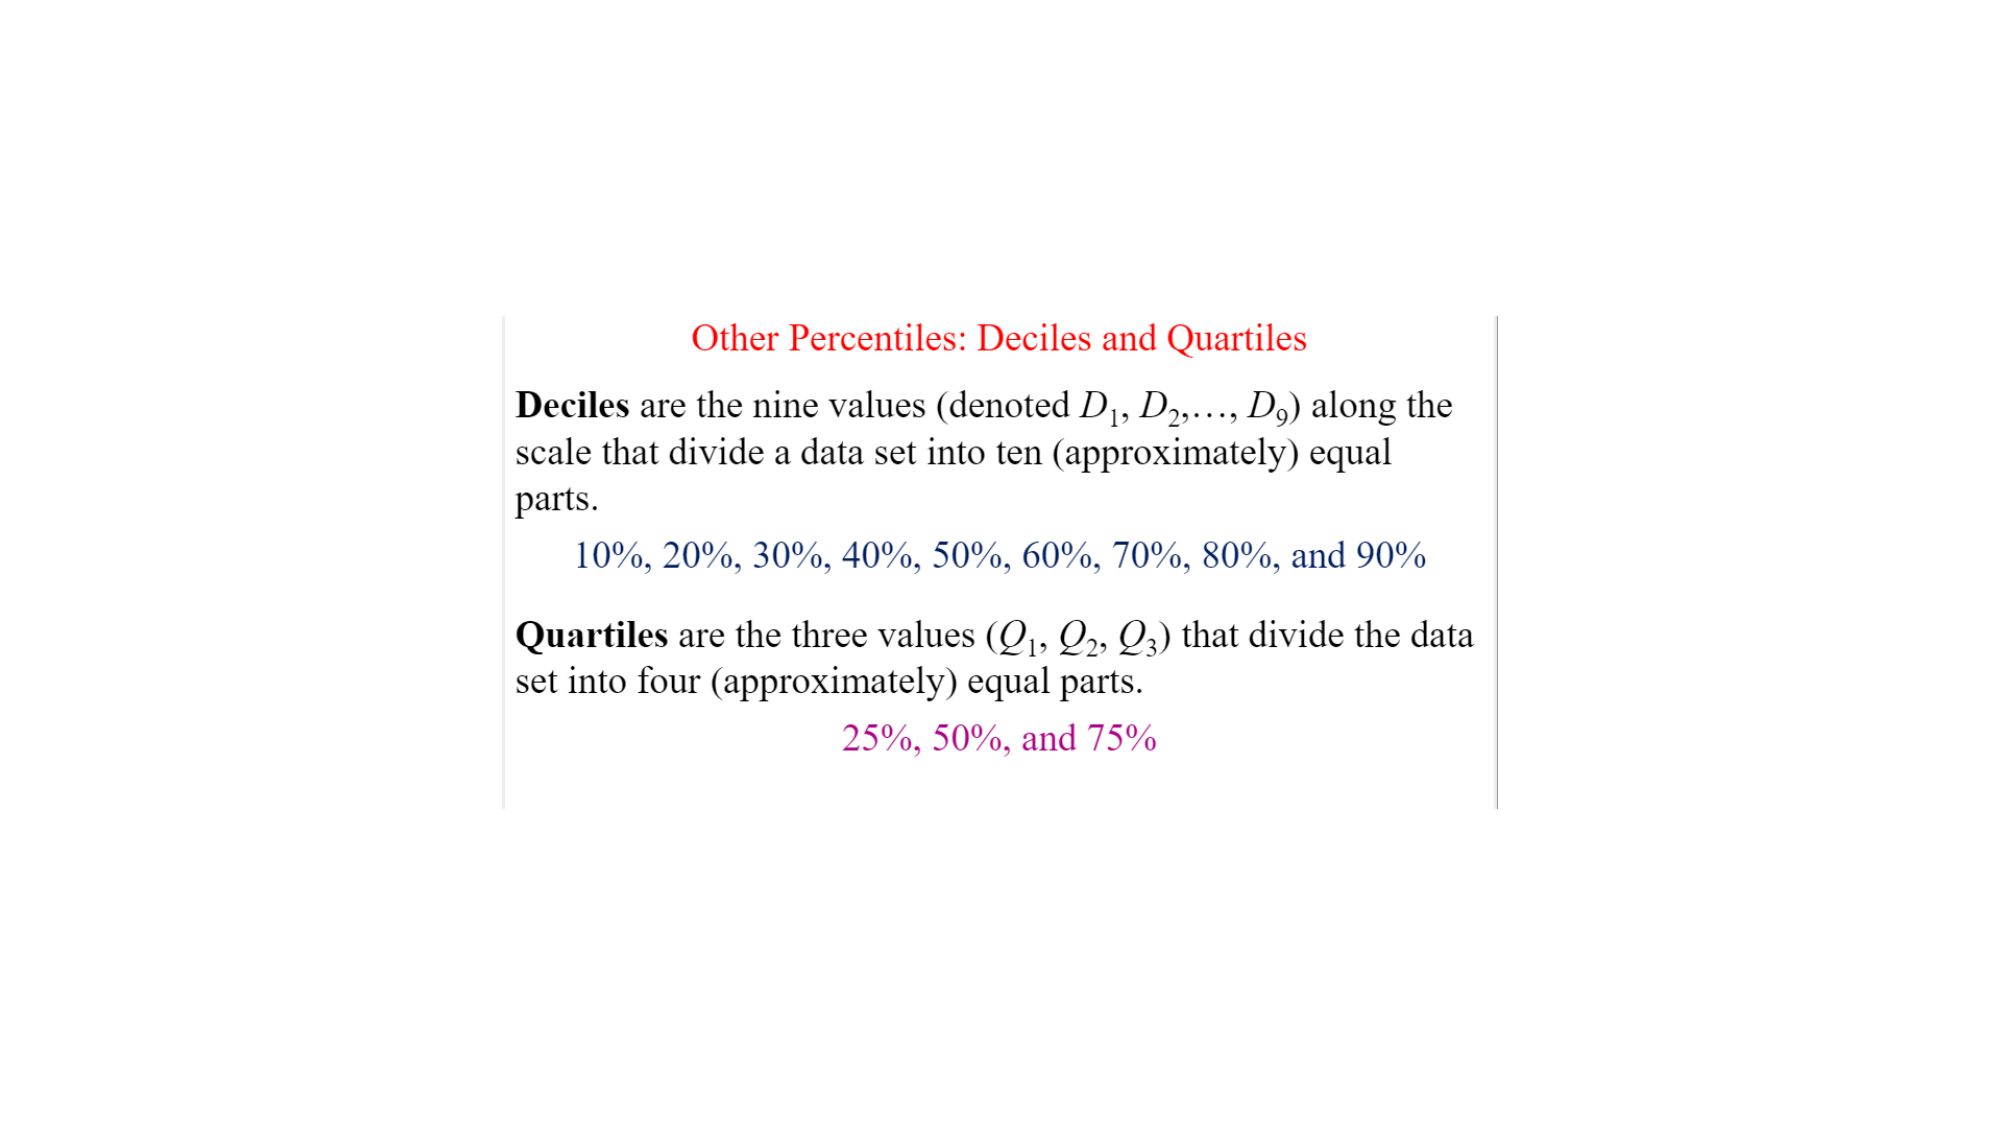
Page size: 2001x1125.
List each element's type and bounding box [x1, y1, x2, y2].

picture [502, 316, 1498, 809]
